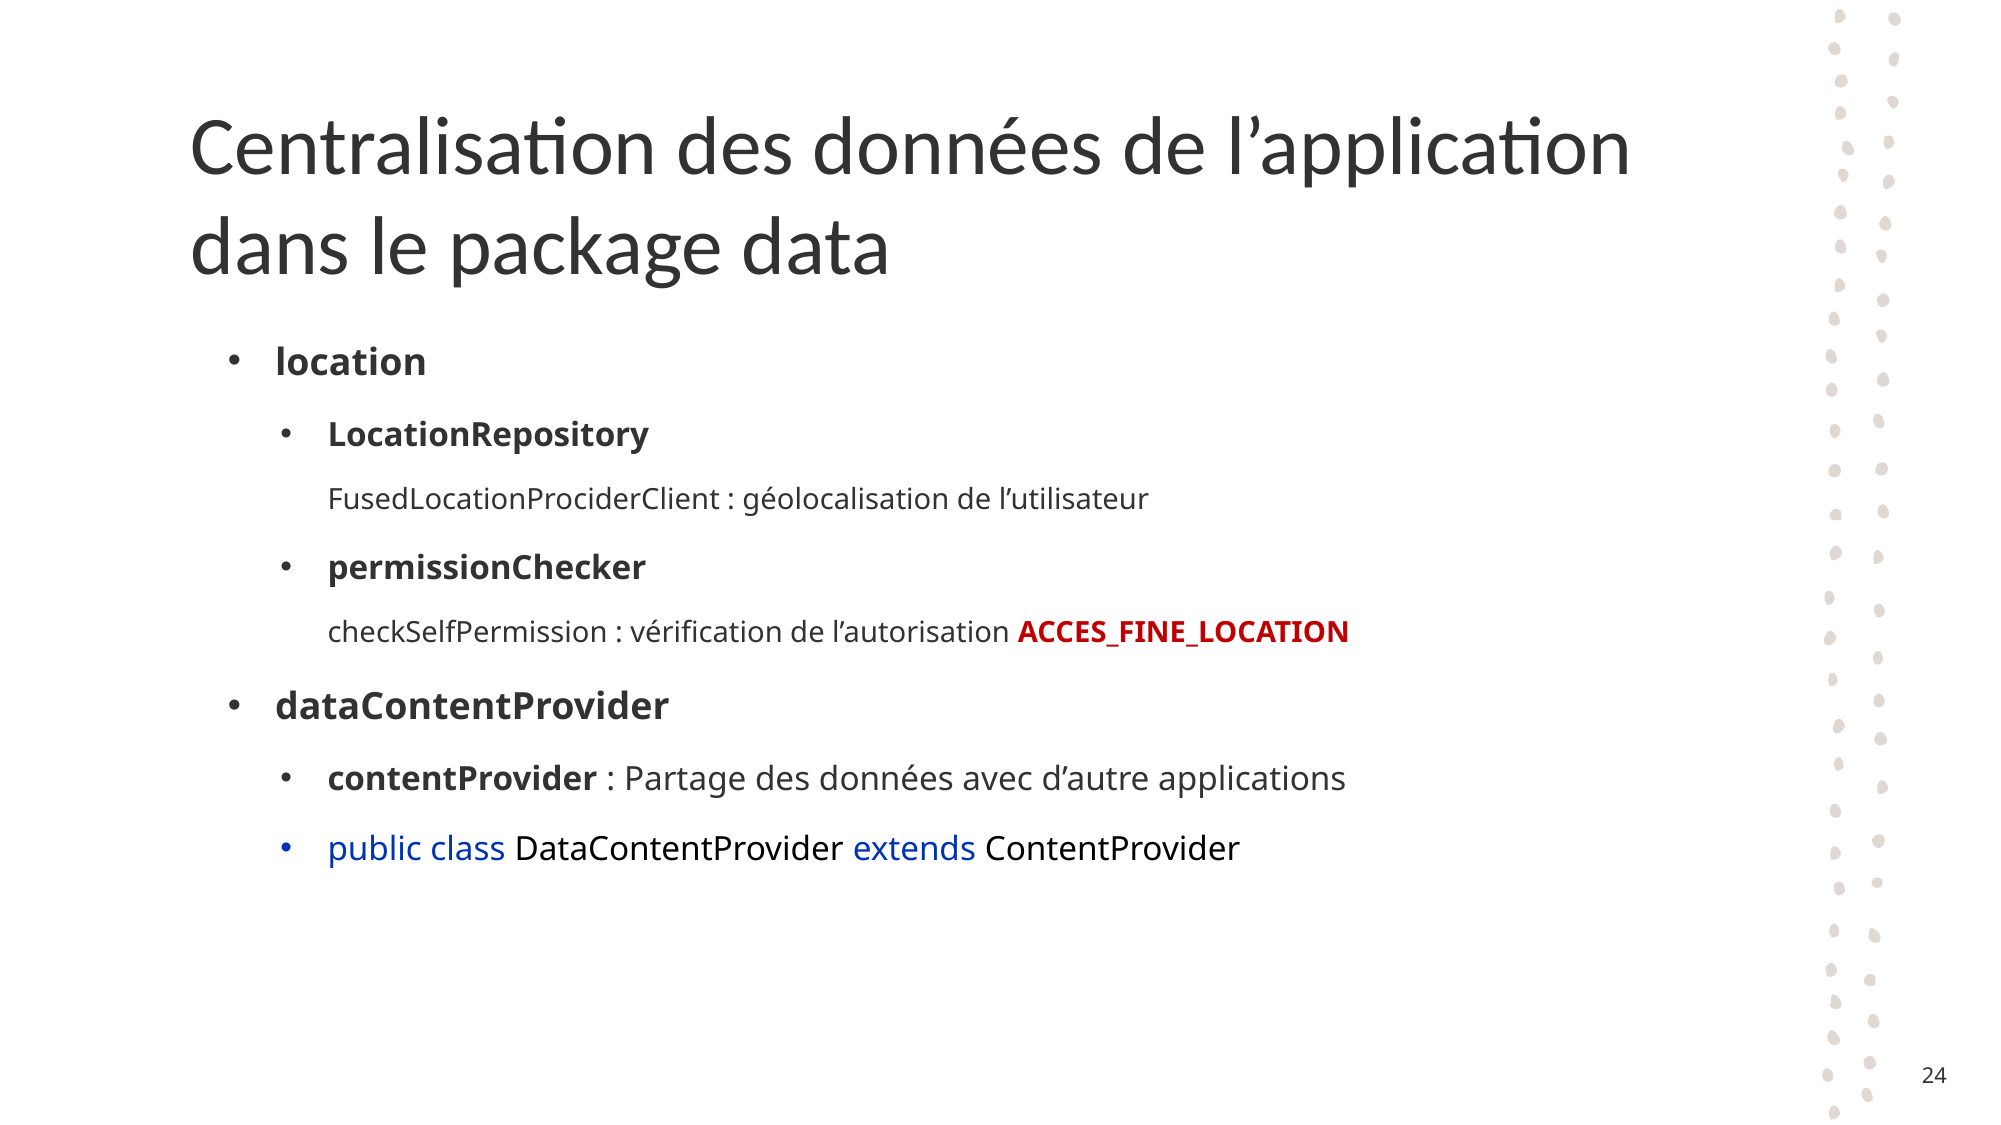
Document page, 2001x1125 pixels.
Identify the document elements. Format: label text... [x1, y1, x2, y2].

title Centralisation des données de l’application dans le package data [175, 82, 1756, 300]
slide_number 24 [1879, 1046, 1962, 1107]
list location LocationRepository FusedLocationProciderClient : géolocalisation de l’utilisateur permissionChecker checkSelfPermission : vérification de l’autorisation ACCES_FINE_LOCATION dataContentProvider contentProvider : Partage des données avec d’autre applications public class DataContentProvider extends ContentProvider [175, 307, 1756, 1022]
